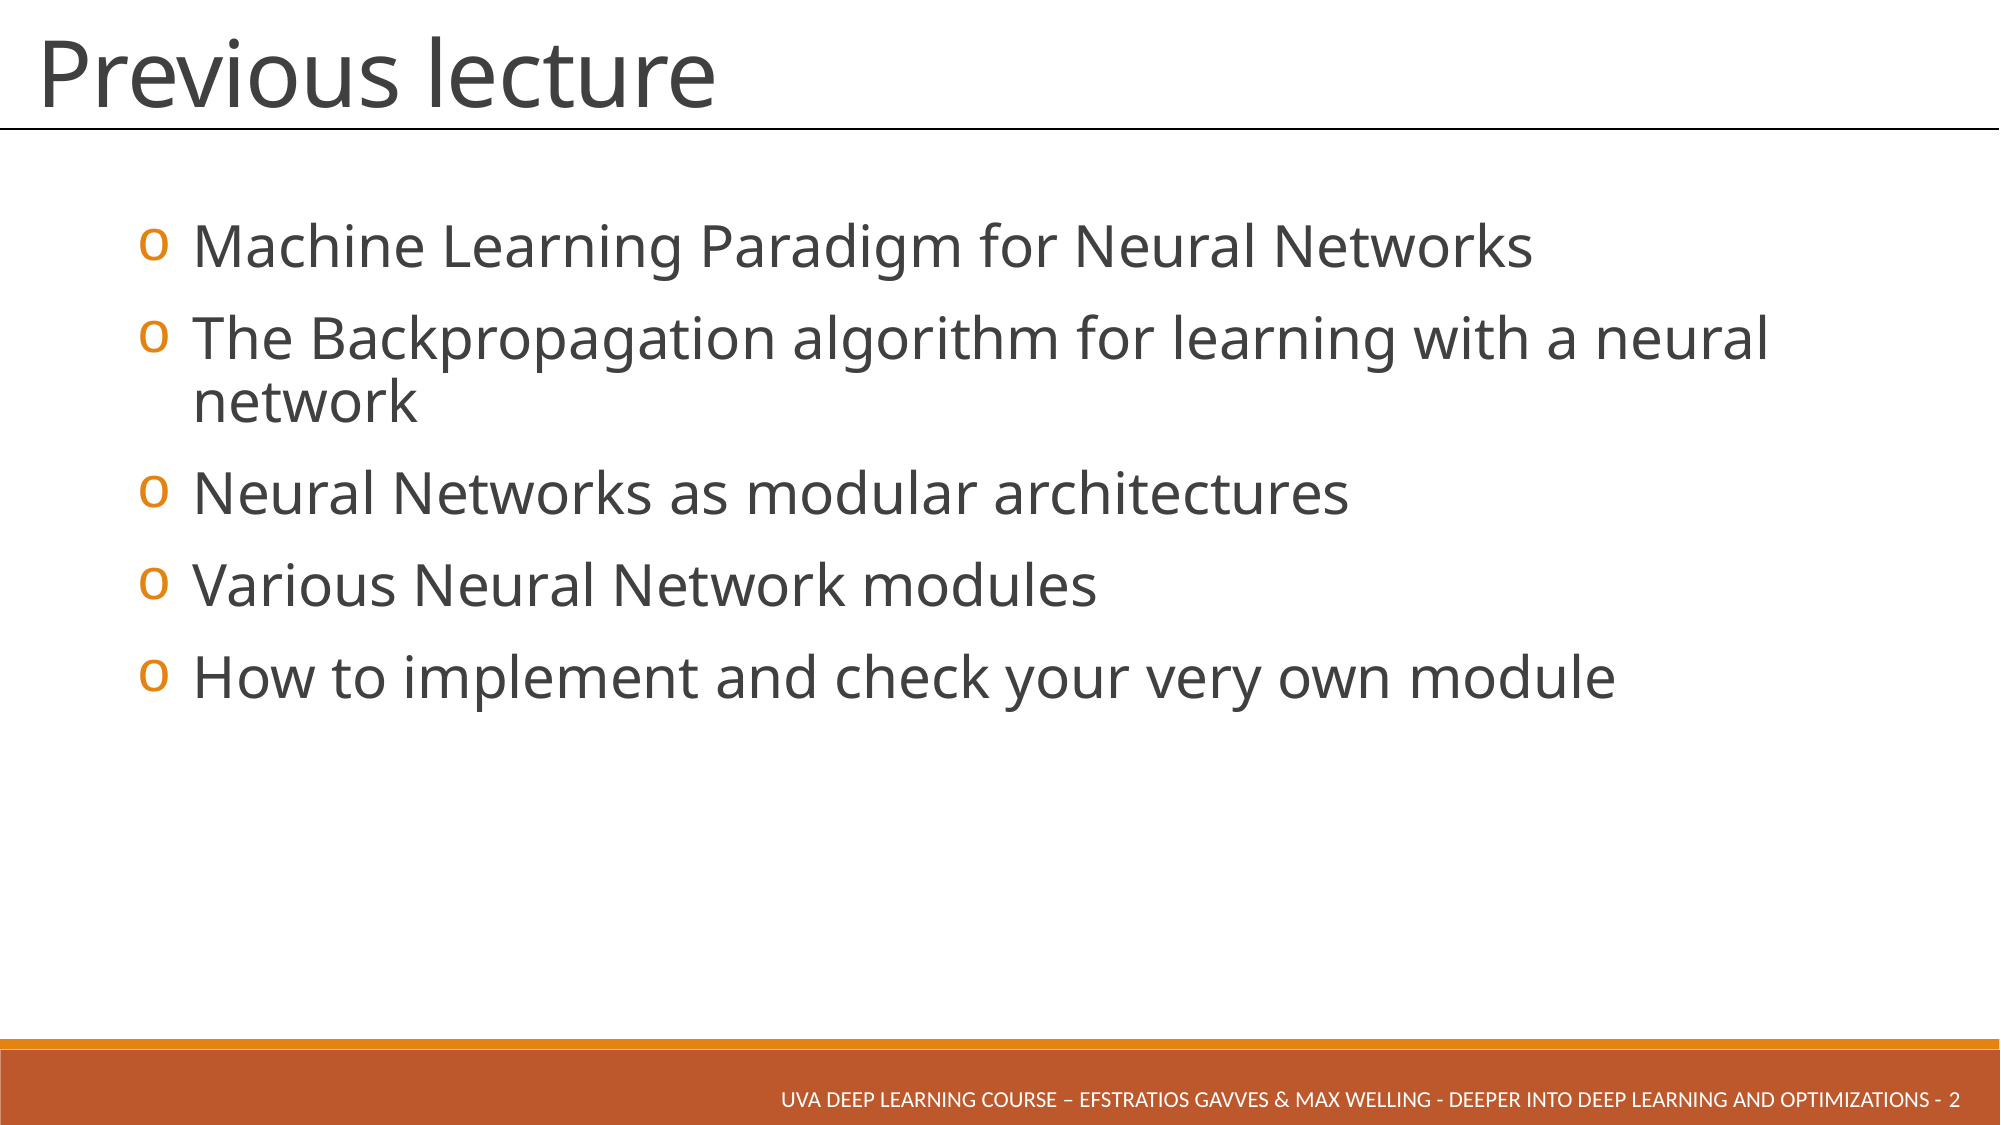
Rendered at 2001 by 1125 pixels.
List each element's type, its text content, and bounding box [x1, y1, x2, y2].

title Previous lecture [21, 23, 1987, 134]
list Machine Learning Paradigm for Neural Networks The Backpropagation algorithm for learning with a neural network Neural Networks as modular architectures Various Neural Network modules How to implement and check your very own module [136, 209, 1929, 989]
